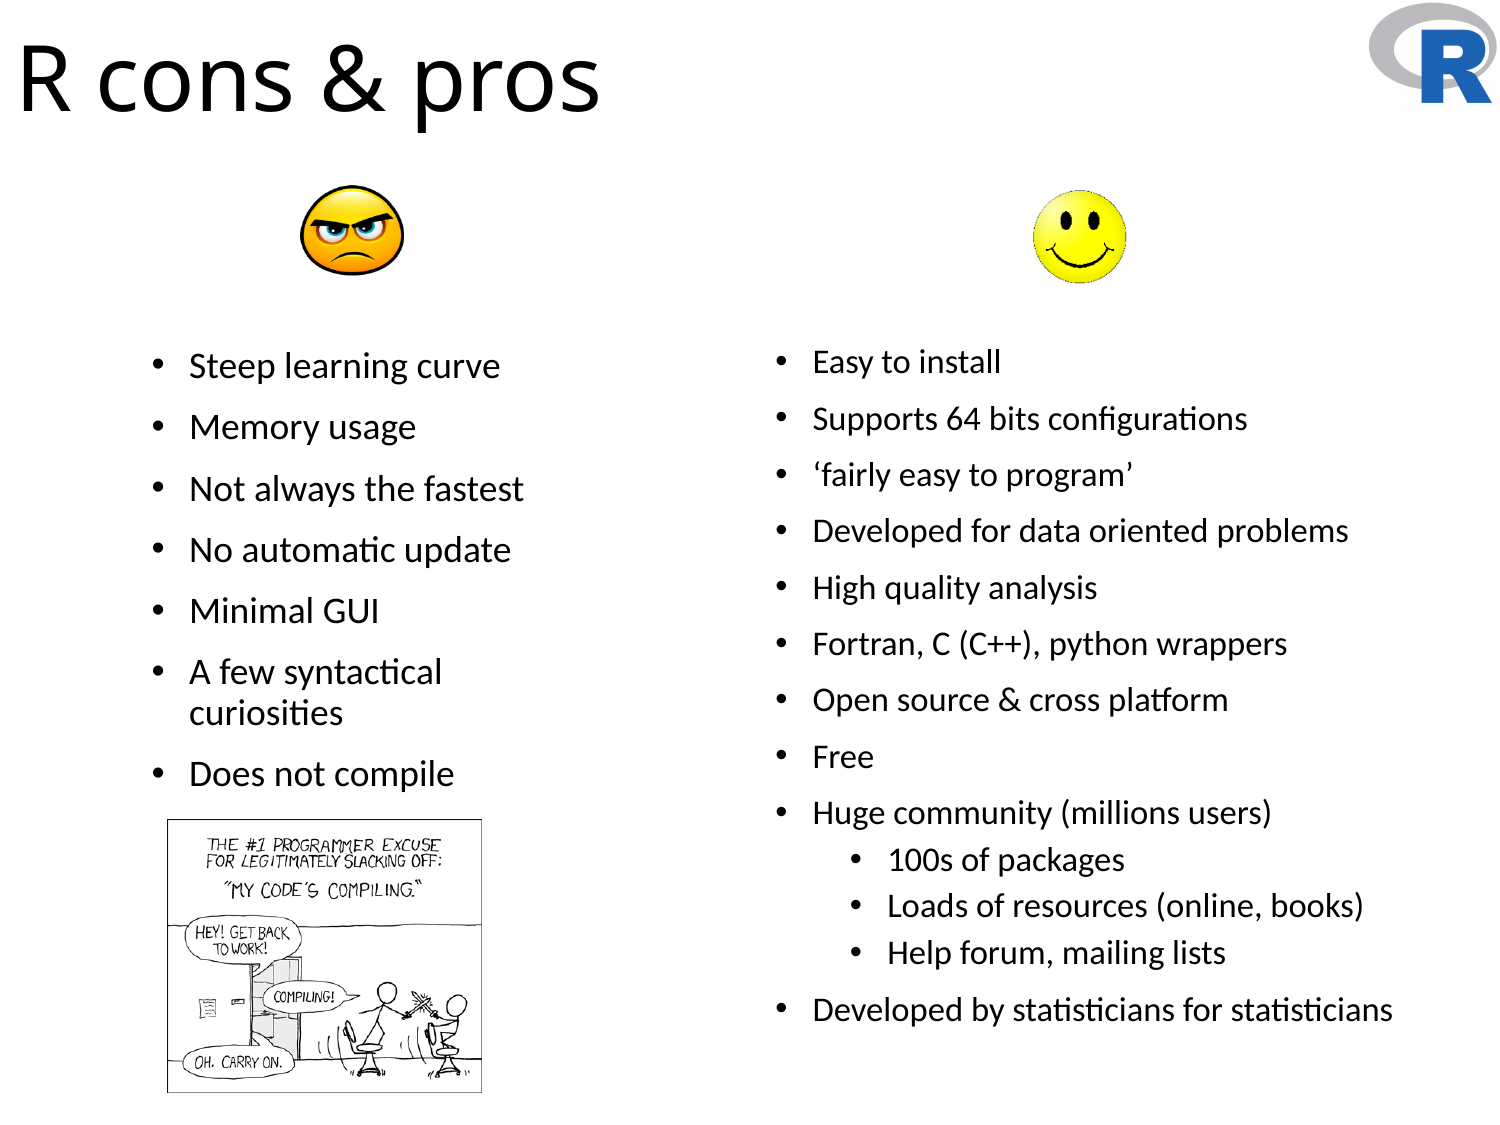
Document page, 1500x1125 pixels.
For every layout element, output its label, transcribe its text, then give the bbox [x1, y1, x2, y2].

picture [1365, 0, 1500, 107]
list Steep learning curve Memory usage Not always the fastest No automatic update Minimal GUI A few syntactical curiosities Does not compile [136, 338, 764, 1003]
title R cons & pros [0, 0, 1500, 164]
picture [1031, 188, 1128, 285]
picture [167, 819, 482, 1093]
picture [300, 178, 404, 282]
text_box Easy to install Supports 64 bits configurations ‘fairly easy to program’ Developed for data oriented problems High quality analysis Fortran, C (C++), python wrappers Open source & cross platform Free Huge community (millions users) 100s of packages Loads of resources (online, books) Help forum, mailing lists Developed by statisticians for statisticians [764, 338, 1423, 1044]
